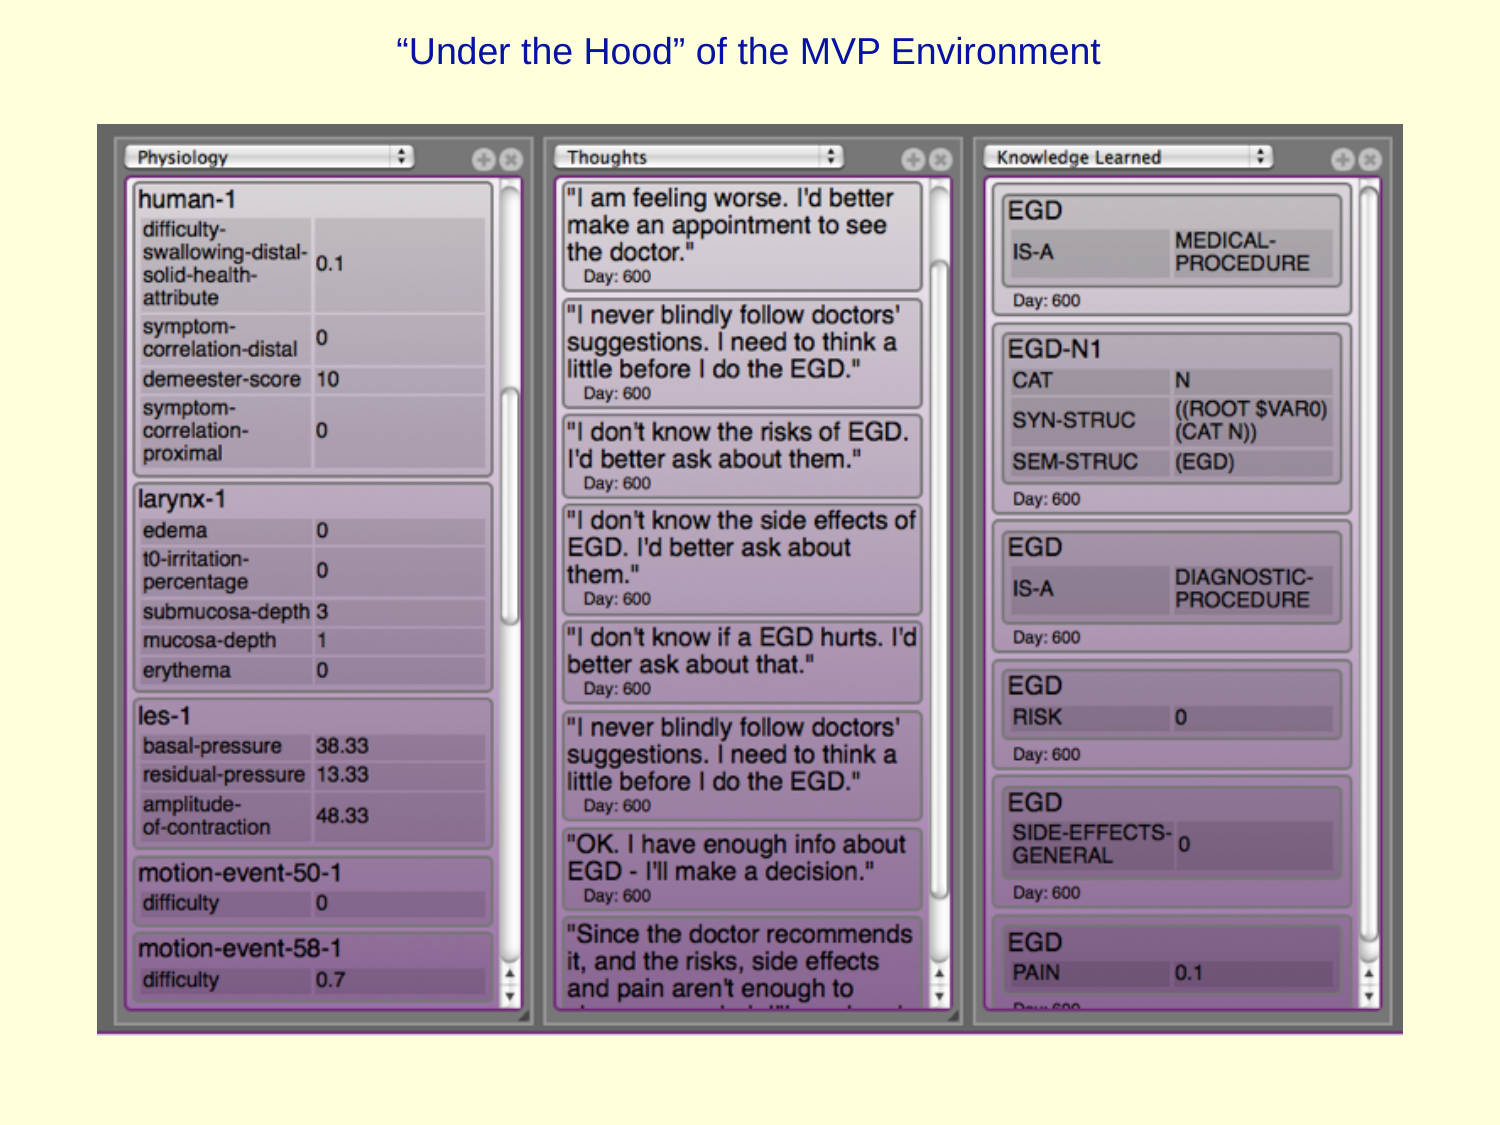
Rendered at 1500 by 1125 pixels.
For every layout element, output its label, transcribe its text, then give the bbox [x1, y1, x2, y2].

text_box “Under the Hood” of the MVP Environment [389, 27, 1108, 73]
picture [97, 123, 1403, 1036]
